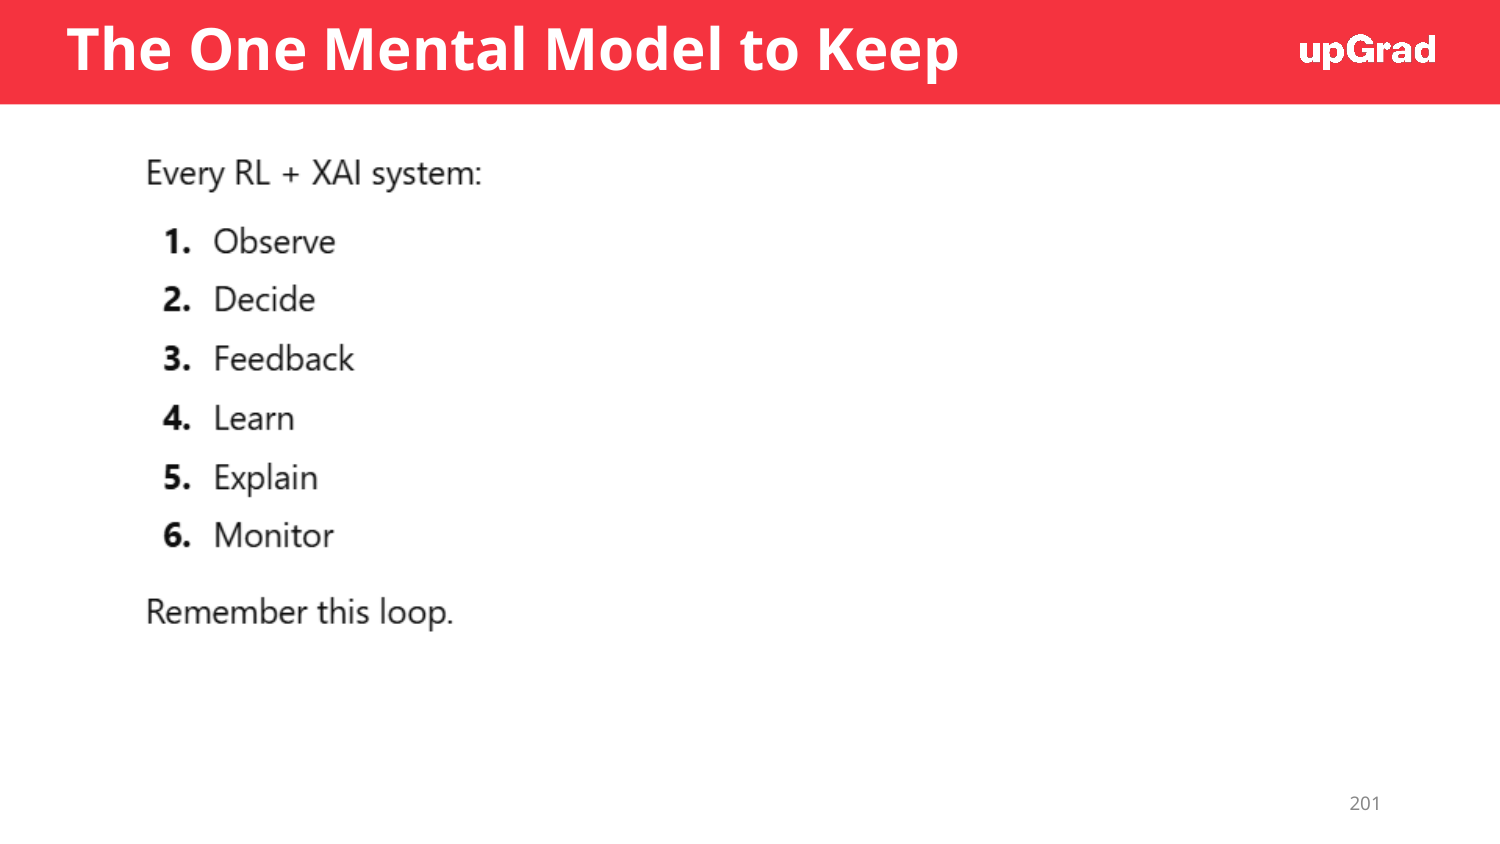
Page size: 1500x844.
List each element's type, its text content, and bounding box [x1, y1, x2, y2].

title The One Mental Model to Keep [51, 20, 1115, 83]
slide_number 201 [1059, 782, 1397, 827]
picture [66, 126, 955, 664]
picture [1300, 34, 1435, 70]
